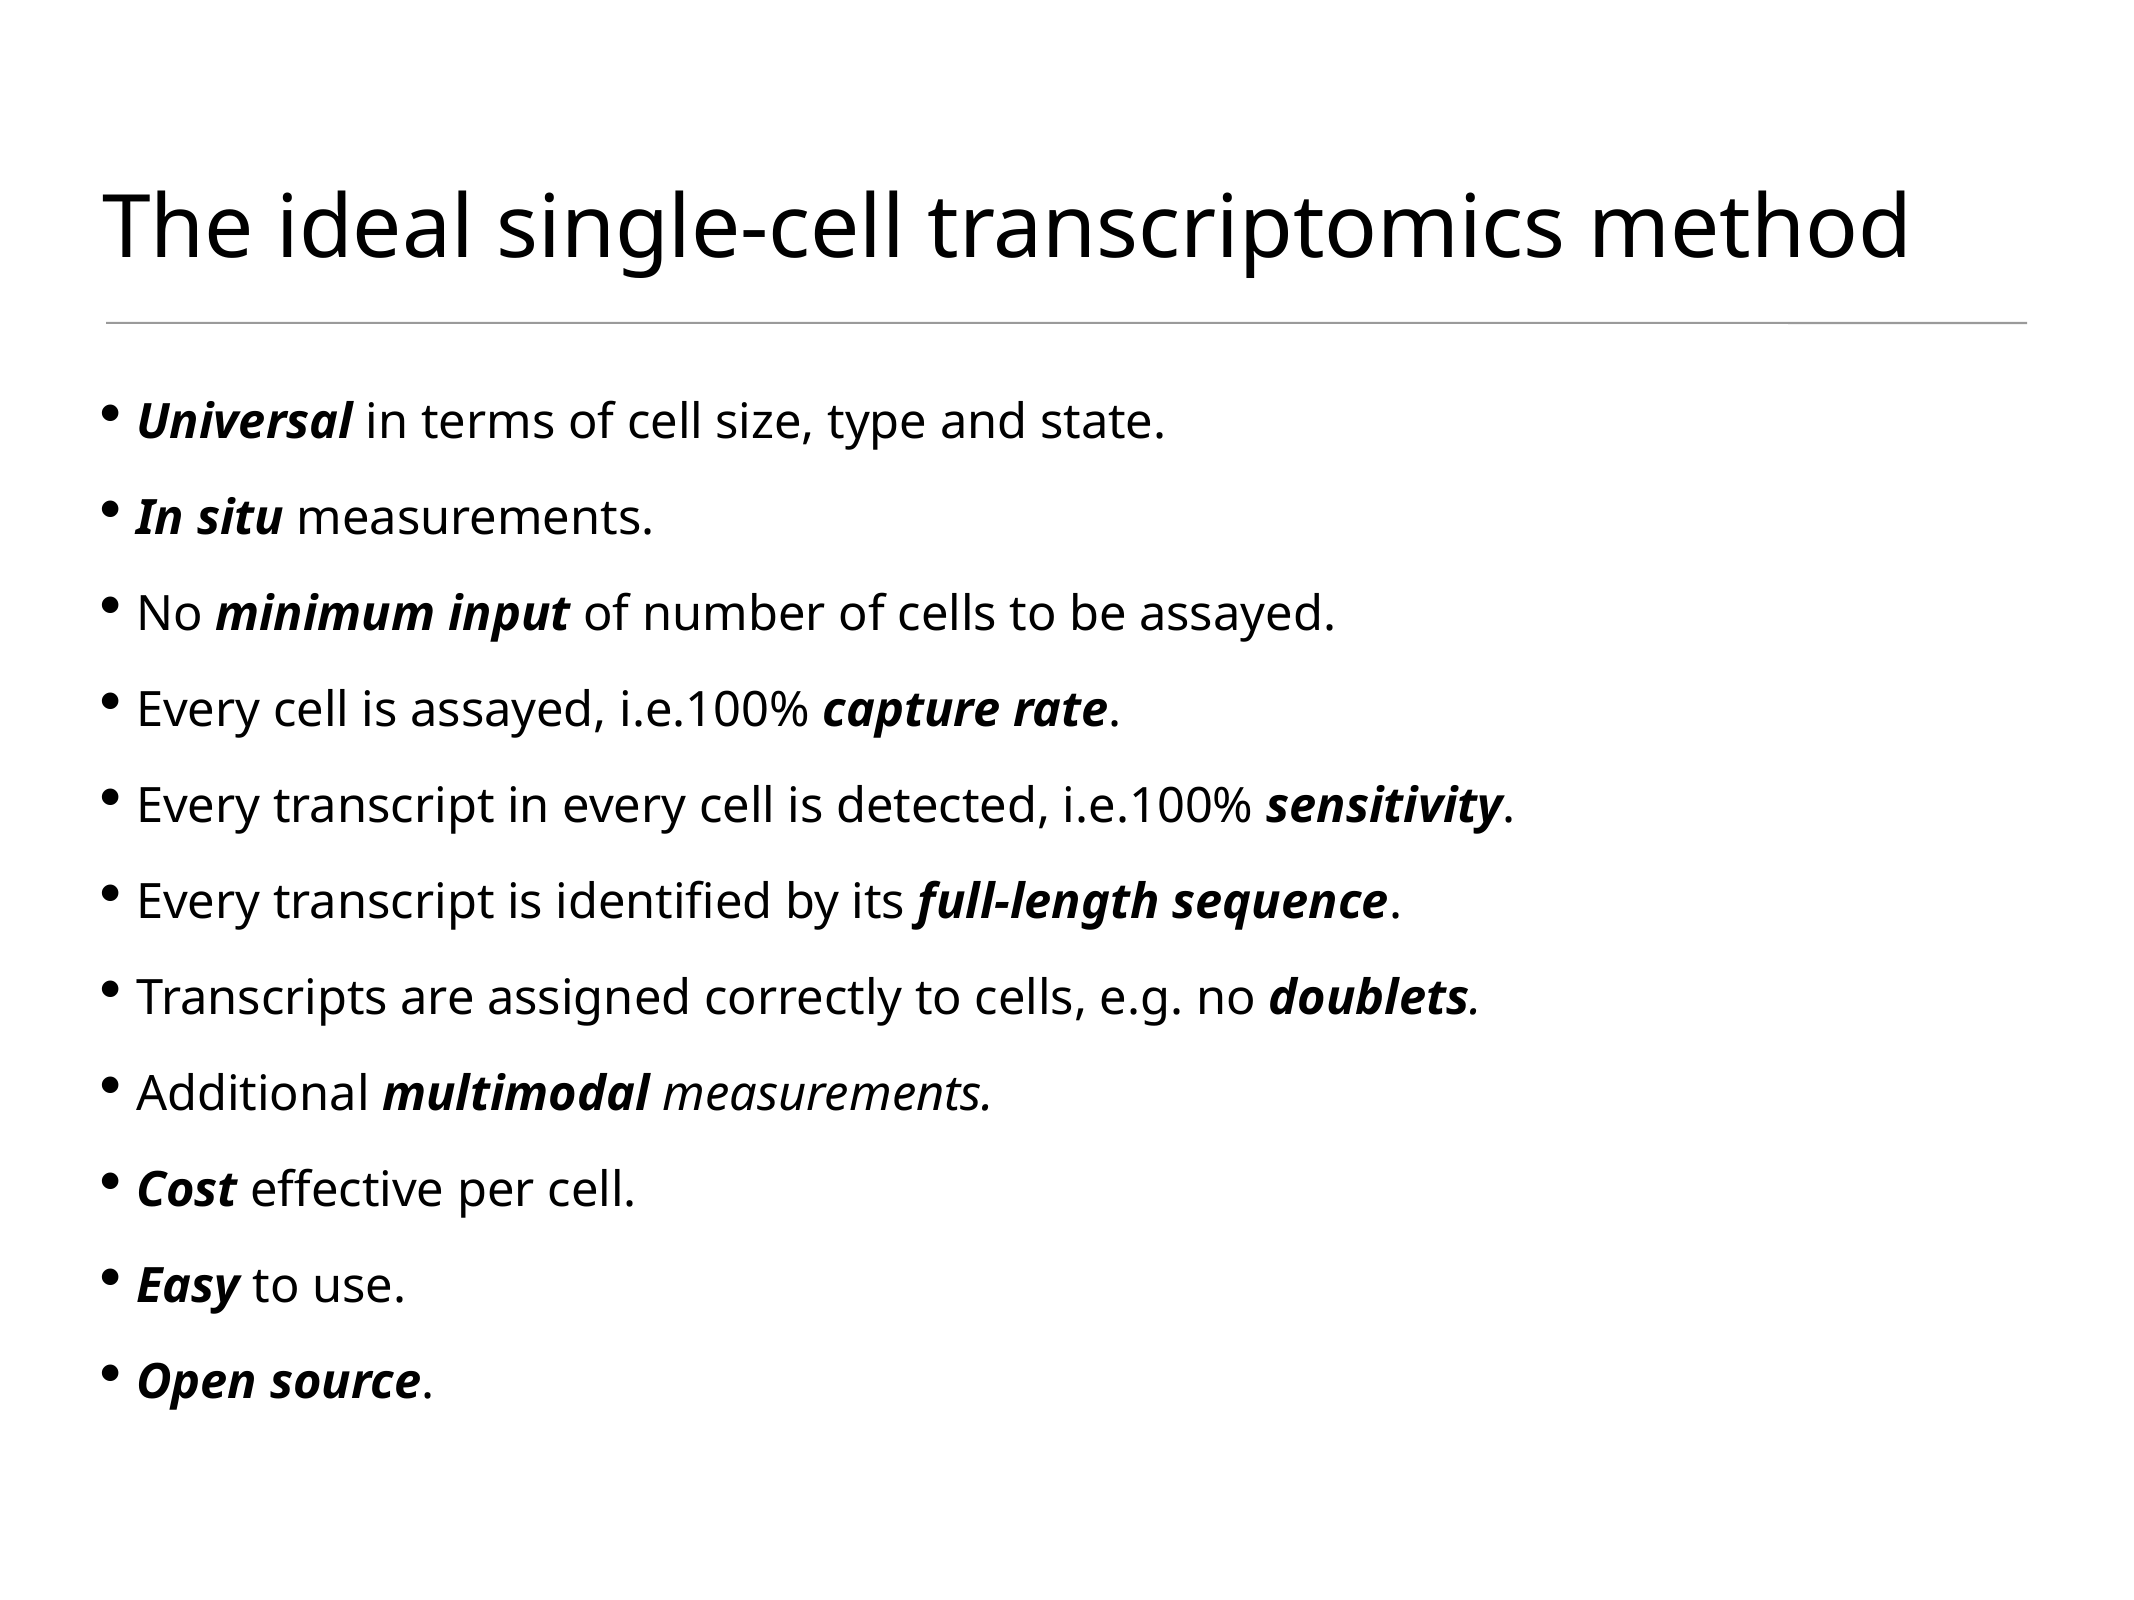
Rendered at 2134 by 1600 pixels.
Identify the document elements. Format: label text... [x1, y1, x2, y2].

text_box The ideal single-cell transcriptomics method [93, 54, 2040, 284]
text_box Universal in terms of cell size, type and state. In situ measurements. No minimum input of number of cells to be assayed. Every cell is assayed, i.e.100% capture rate. Every transcript in every cell is detected, i.e.100% sensitivity. Every transcript is identified by its full-length sequence. Transcripts are assigned correctly to cells, e.g. no doublets. Additional multimodal measurements. Cost effective per cell. Easy to use. Open source. [93, 381, 2040, 1459]
